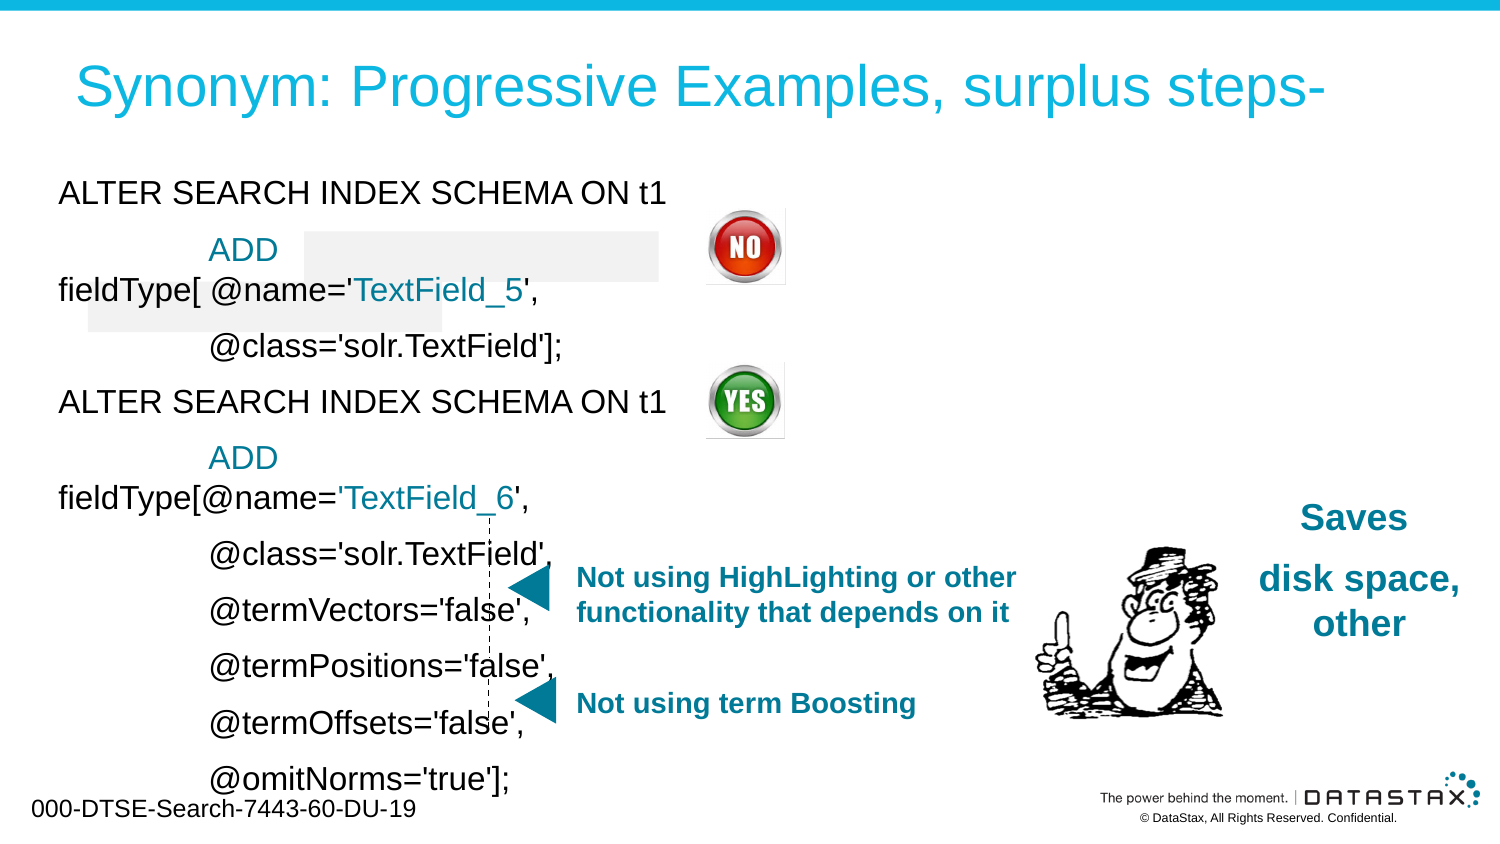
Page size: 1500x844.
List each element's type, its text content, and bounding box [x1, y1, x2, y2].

text_box Saves disk space, other [1246, 485, 1487, 737]
text_box [512, 674, 559, 726]
picture [706, 362, 785, 440]
text_box Not using HighLighting or other functionality that depends on it [575, 550, 1013, 625]
slide_number © DataStax, All Rights Reserved. Confidential. [1125, 802, 1463, 834]
picture [1085, 756, 1495, 823]
slide_number 000-DTSE-Search-7443-60-DU-19 [16, 785, 720, 831]
list ALTER SEARCH INDEX SCHEMA ON t1 ADD fieldType[ @name='TextField_5', @class='solr.TextField']; ALTER SEARCH INDEX SCHEMA ON t1 ADD fieldType[@name='TextField_6', @class='solr.TextField', @termVectors='false', @termPositions='false', @termOffsets='false', @omitNorms='true']; [57, 164, 735, 420]
text_box [505, 562, 552, 614]
title Synonym: Progressive Examples, surplus steps- [75, 44, 1425, 135]
picture [706, 208, 786, 286]
picture [1018, 527, 1232, 729]
text_box Not using term Boosting [575, 676, 1087, 751]
